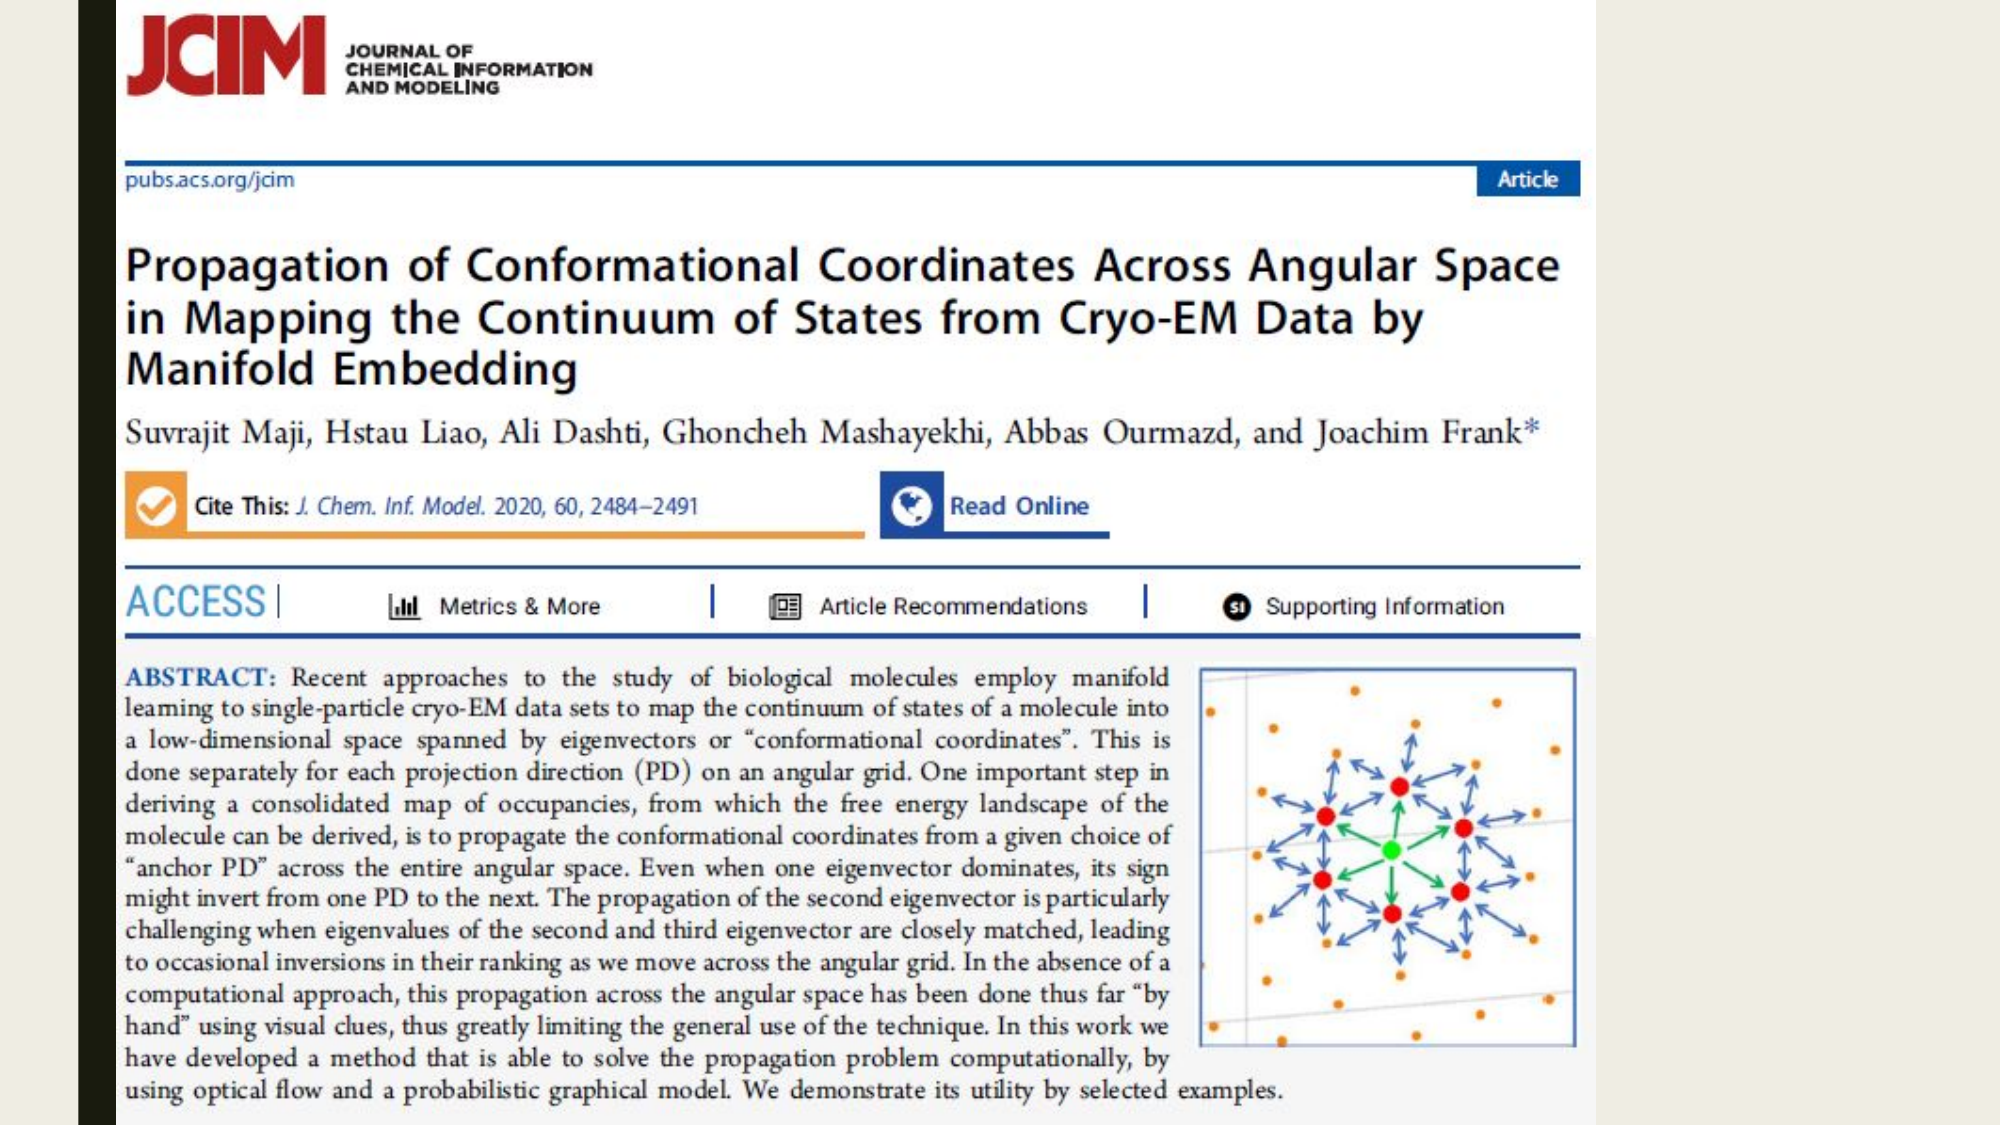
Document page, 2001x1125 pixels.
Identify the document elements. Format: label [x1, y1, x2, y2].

picture [116, 0, 1596, 1125]
